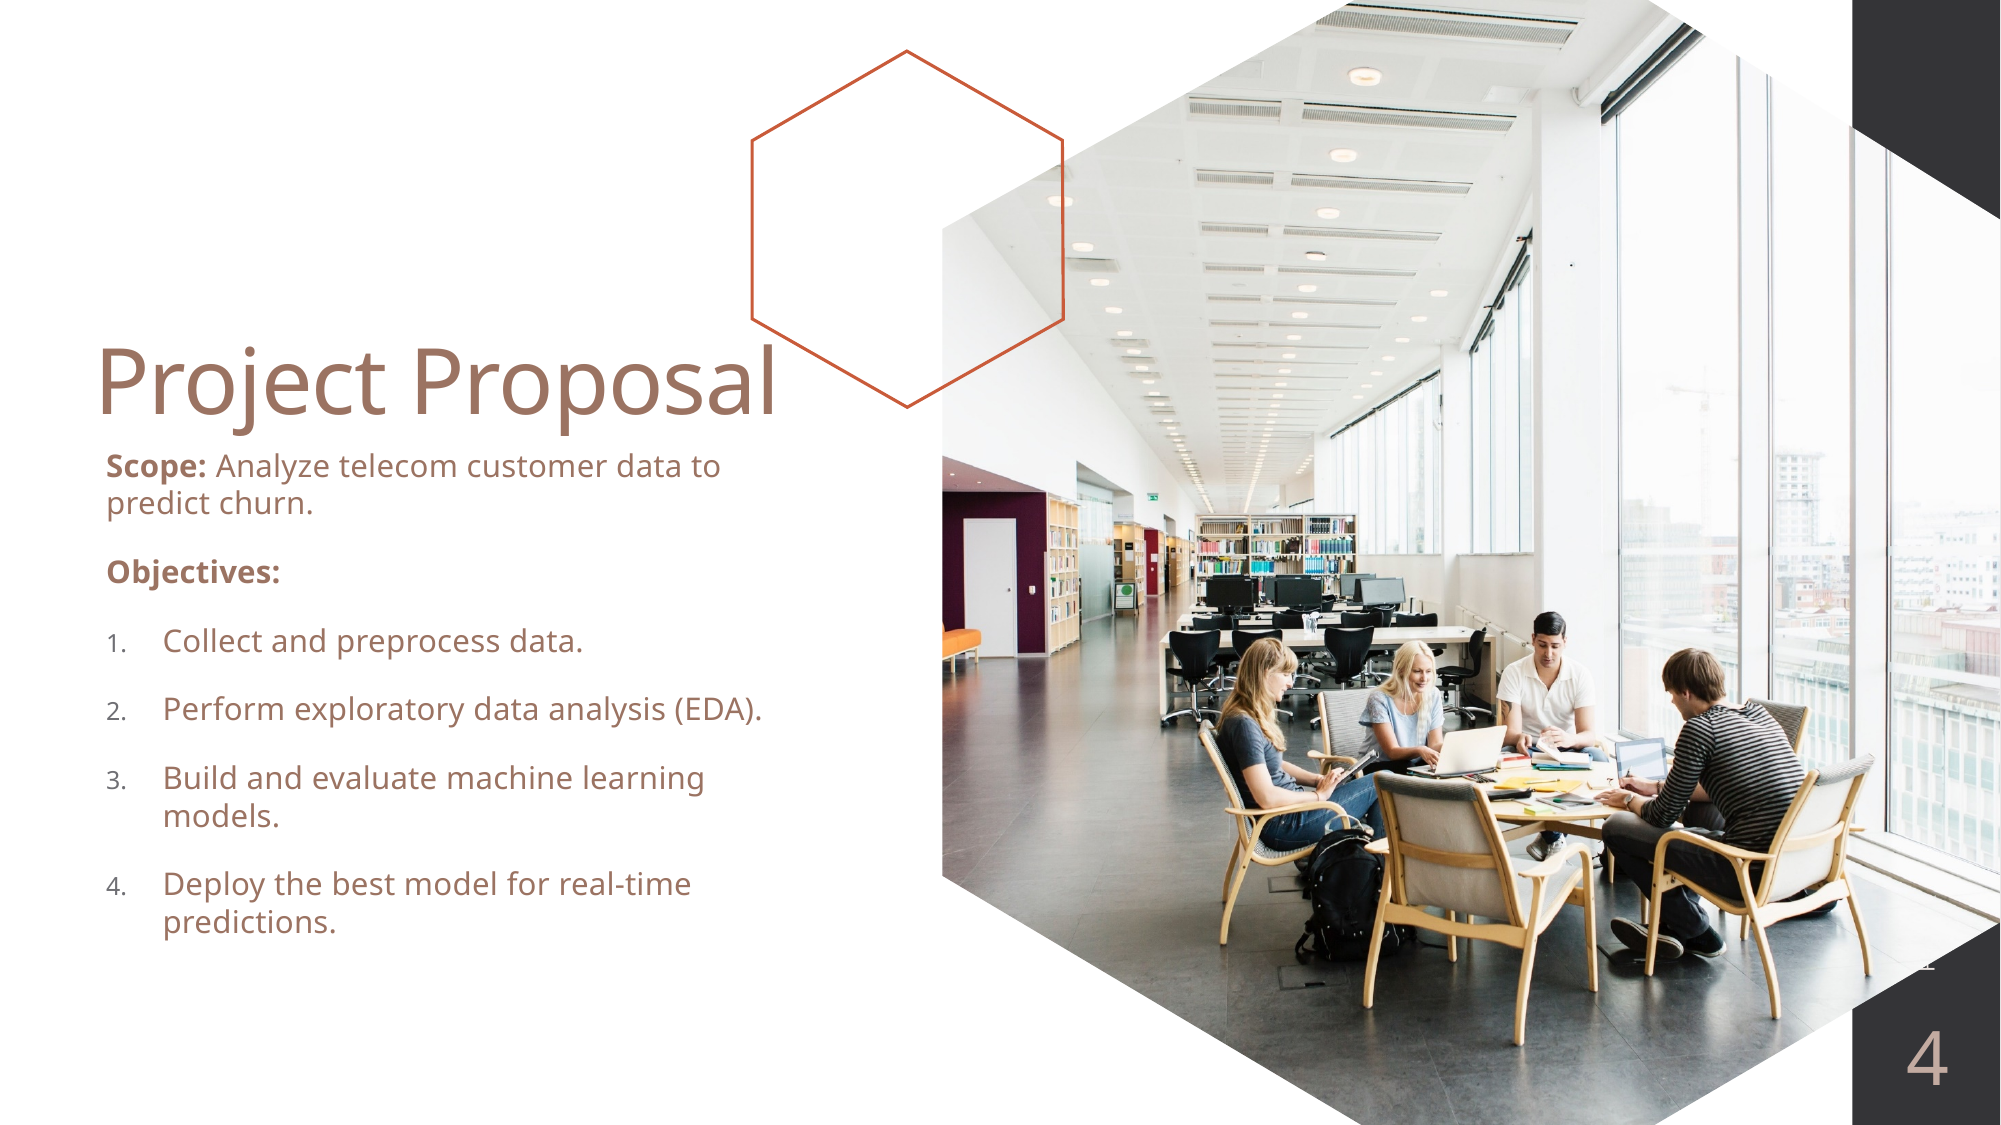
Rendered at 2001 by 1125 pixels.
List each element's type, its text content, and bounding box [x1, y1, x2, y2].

picture [942, 0, 2000, 1125]
title Project Proposal [79, 224, 919, 442]
list Scope: Analyze telecom customer data to predict churn. Objectives: Collect and preprocess data. Perform exploratory data analysis (EDA). Build and evaluate machine learning models. Deploy the best model for real-time predictions. [91, 381, 791, 1037]
text_box [752, 51, 935, 408]
